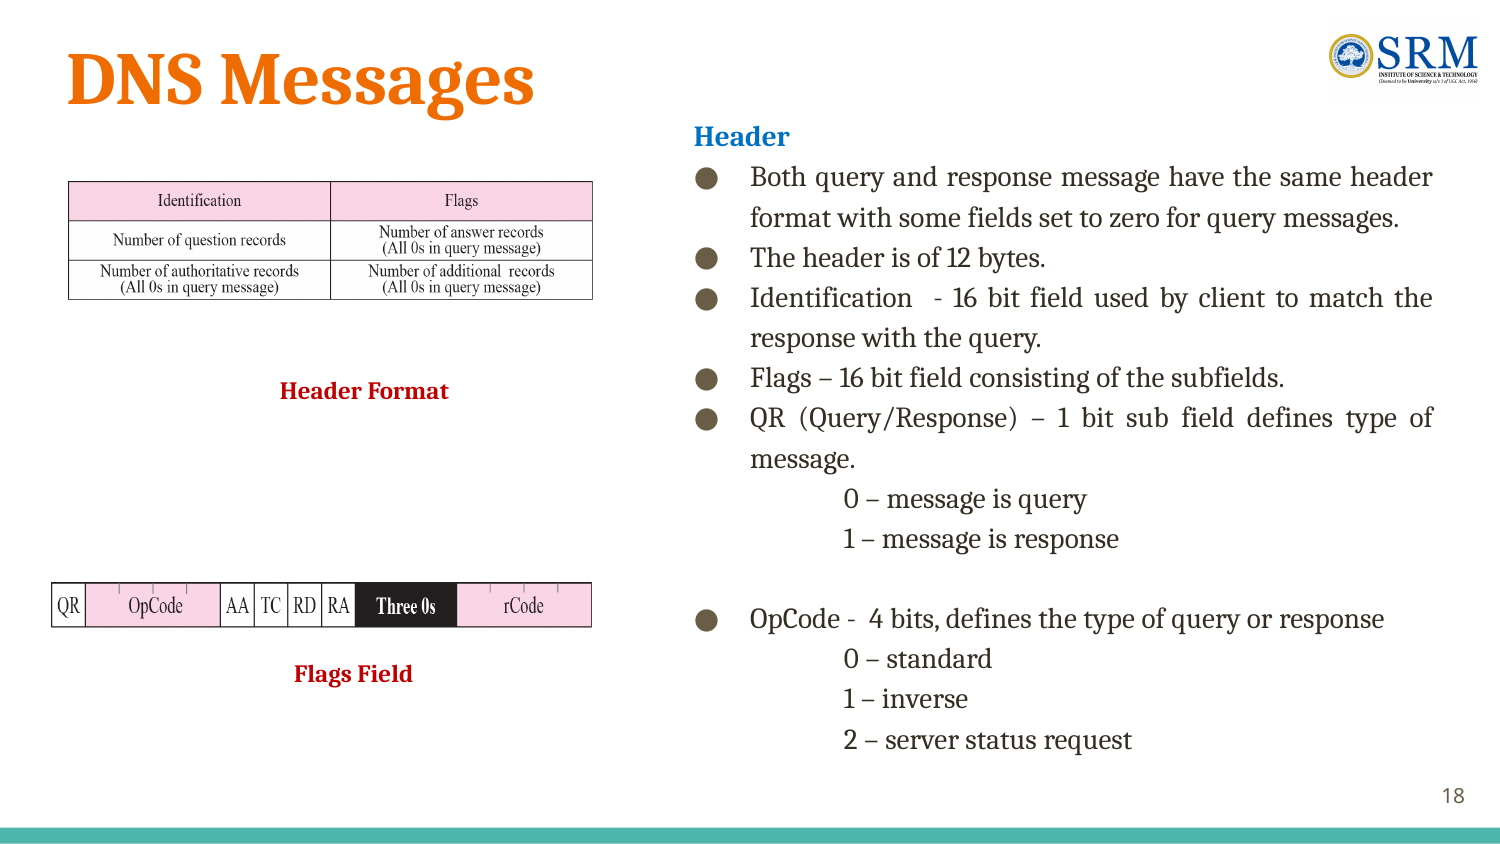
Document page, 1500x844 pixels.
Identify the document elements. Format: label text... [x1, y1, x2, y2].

text_box Header Format [264, 367, 471, 413]
slide_number ‹#› [1389, 764, 1480, 830]
picture [1326, 16, 1481, 103]
title DNS Messages [51, 14, 1449, 131]
list Header Both query and response message have the same header format with some fields set to zero for query messages. The header is of 12 bytes. Identification - 16 bit field used by client to match the response with the query. Flags – 16 bit field consisting of the subfields. QR (Query/Response) – 1 bit sub field defines type of message. 0 – message is query 1 – message is response OpCode - 4 bits, defines the type of query or response 0 – standard 1 – inverse 2 – server status request [660, 97, 1449, 750]
text_box Flags Field [279, 650, 433, 696]
picture [50, 582, 592, 629]
picture [68, 181, 593, 301]
